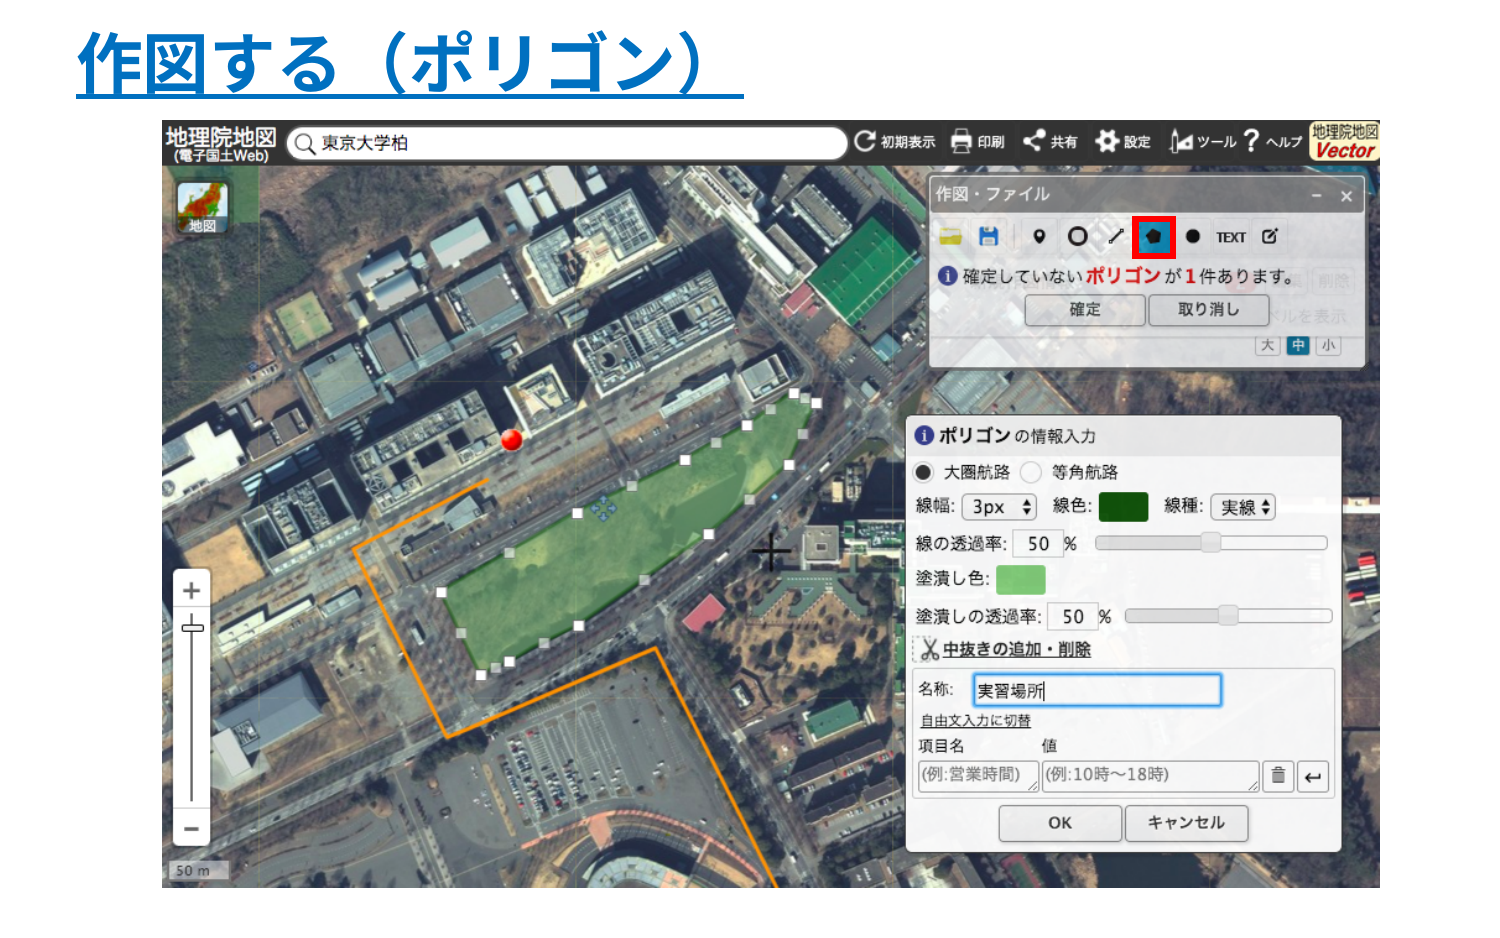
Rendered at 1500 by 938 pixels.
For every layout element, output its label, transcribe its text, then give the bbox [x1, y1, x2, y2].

title 作図する（ポリゴン） [60, 25, 1355, 109]
picture [162, 120, 1380, 888]
